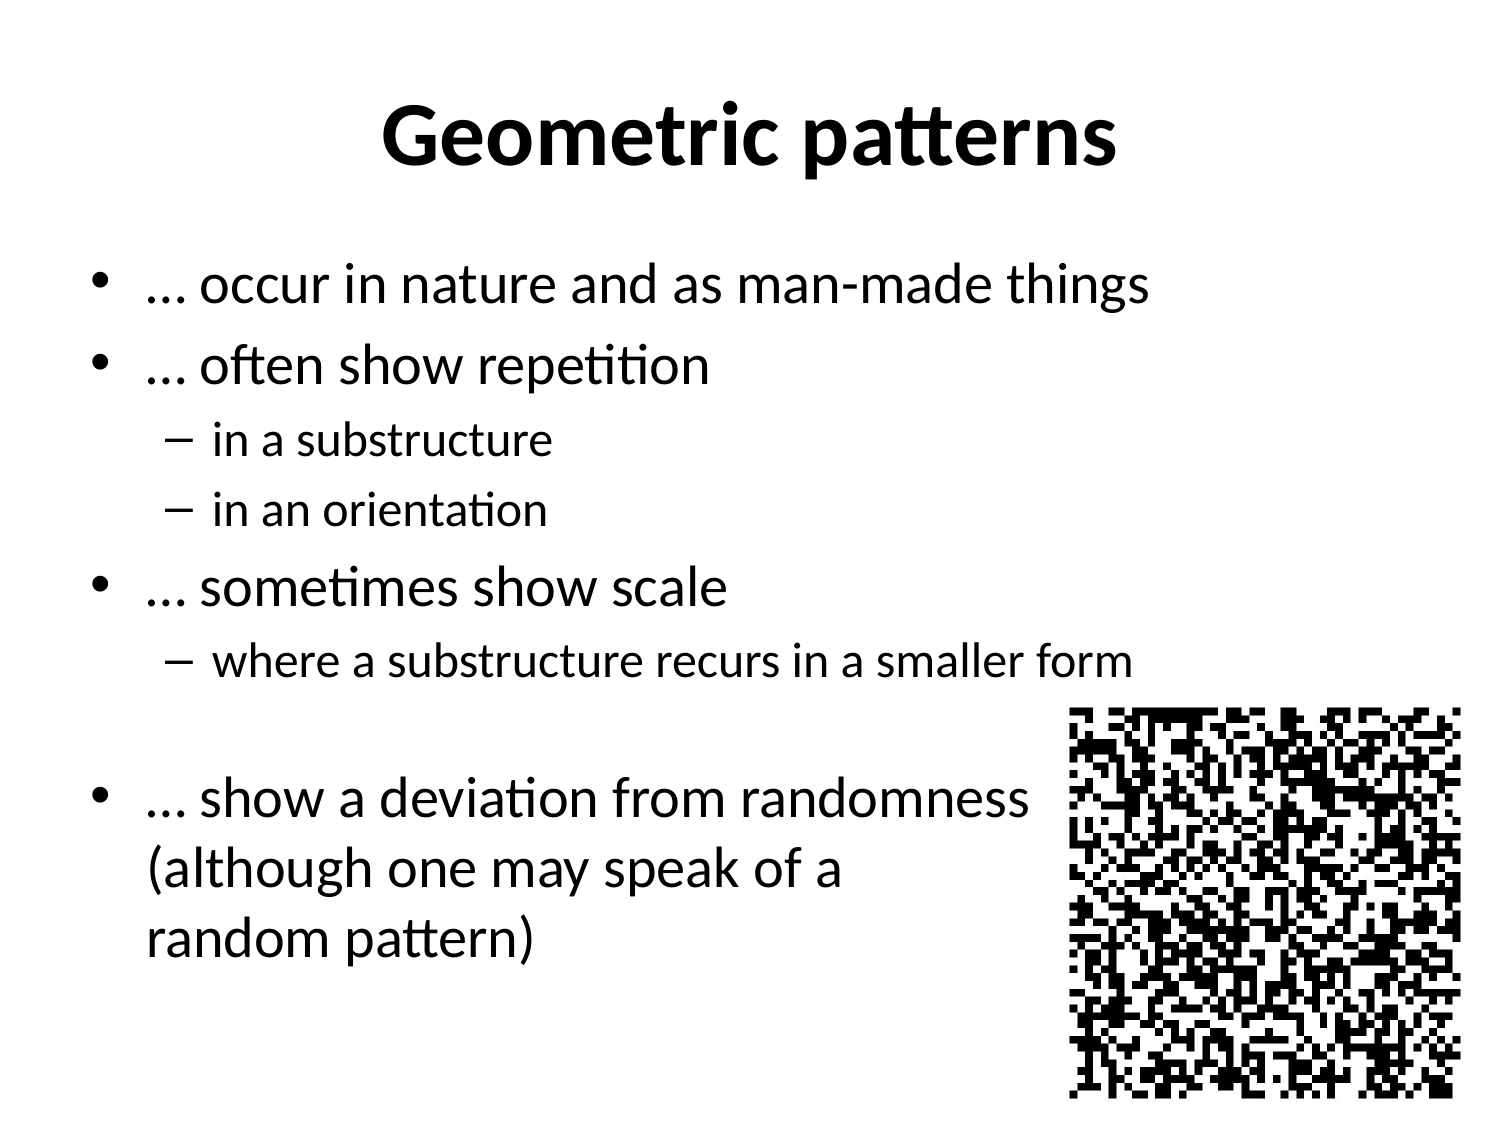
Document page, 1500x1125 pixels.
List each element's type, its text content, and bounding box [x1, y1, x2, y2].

title Geometric patterns [75, 45, 1425, 213]
picture [1062, 699, 1464, 1103]
list … occur in nature and as man-made things … often show repetition in a substructure in an orientation … sometimes show scale where a substructure recurs in a smaller form … show a deviation from randomness (although one may speak of a random pattern) [75, 237, 1425, 1005]
